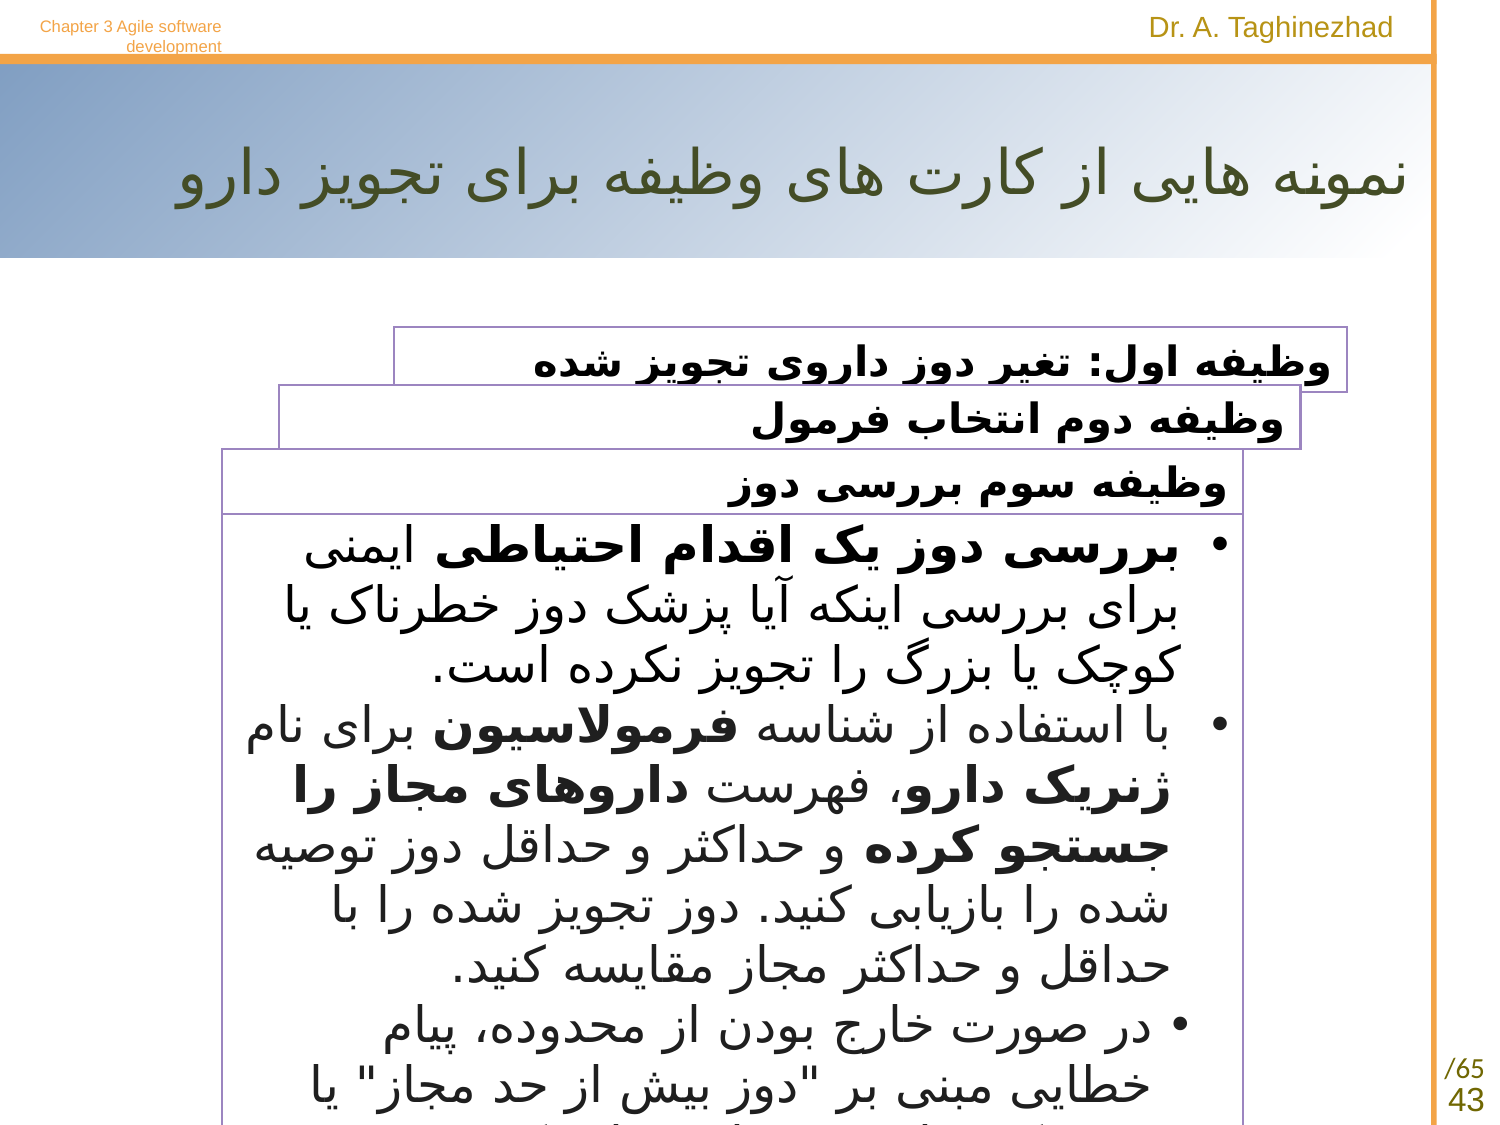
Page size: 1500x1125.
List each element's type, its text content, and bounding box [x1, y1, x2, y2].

text_box وظیفه سوم بررسی دوز [221, 448, 1244, 515]
text_box وظیفه دوم انتخاب فرمول [278, 384, 1302, 450]
footer Chapter 3 Agile software development [0, 8, 237, 84]
title نمونه هایی از کارت های وظیفه برای تجویز دارو [0, 105, 1425, 234]
text_box وظیفه اول: تغیر دوز داروی تجویز شده [393, 326, 1348, 393]
slide_number 43 [1413, 1023, 1500, 1125]
text_box بررسی دوز یک اقدام احتیاطی ایمنی برای بررسی اینکه آیا پزشک دوز خطرناک یا کوچک یا بزرگ را تجویز نکرده است. با استفاده از شناسه فرمولاسیون برای نام ژنریک دارو، فهرست داروهای مجاز را جستجو کرده و حداکثر و حداقل دوز توصیه شده را بازیابی کنید. دوز تجویز شده را با حداقل و حداکثر مجاز مقایسه کنید. در صورت خارج بودن از محدوده، پیام خطایی مبنی بر "دوز بیش از حد مجاز" یا "دوز کمتر از حد مجاز" صادر کنید. در صورت قرار گرفتن در محدوده، دکمه "تأیید" را فعال کنید. [221, 515, 1244, 1125]
